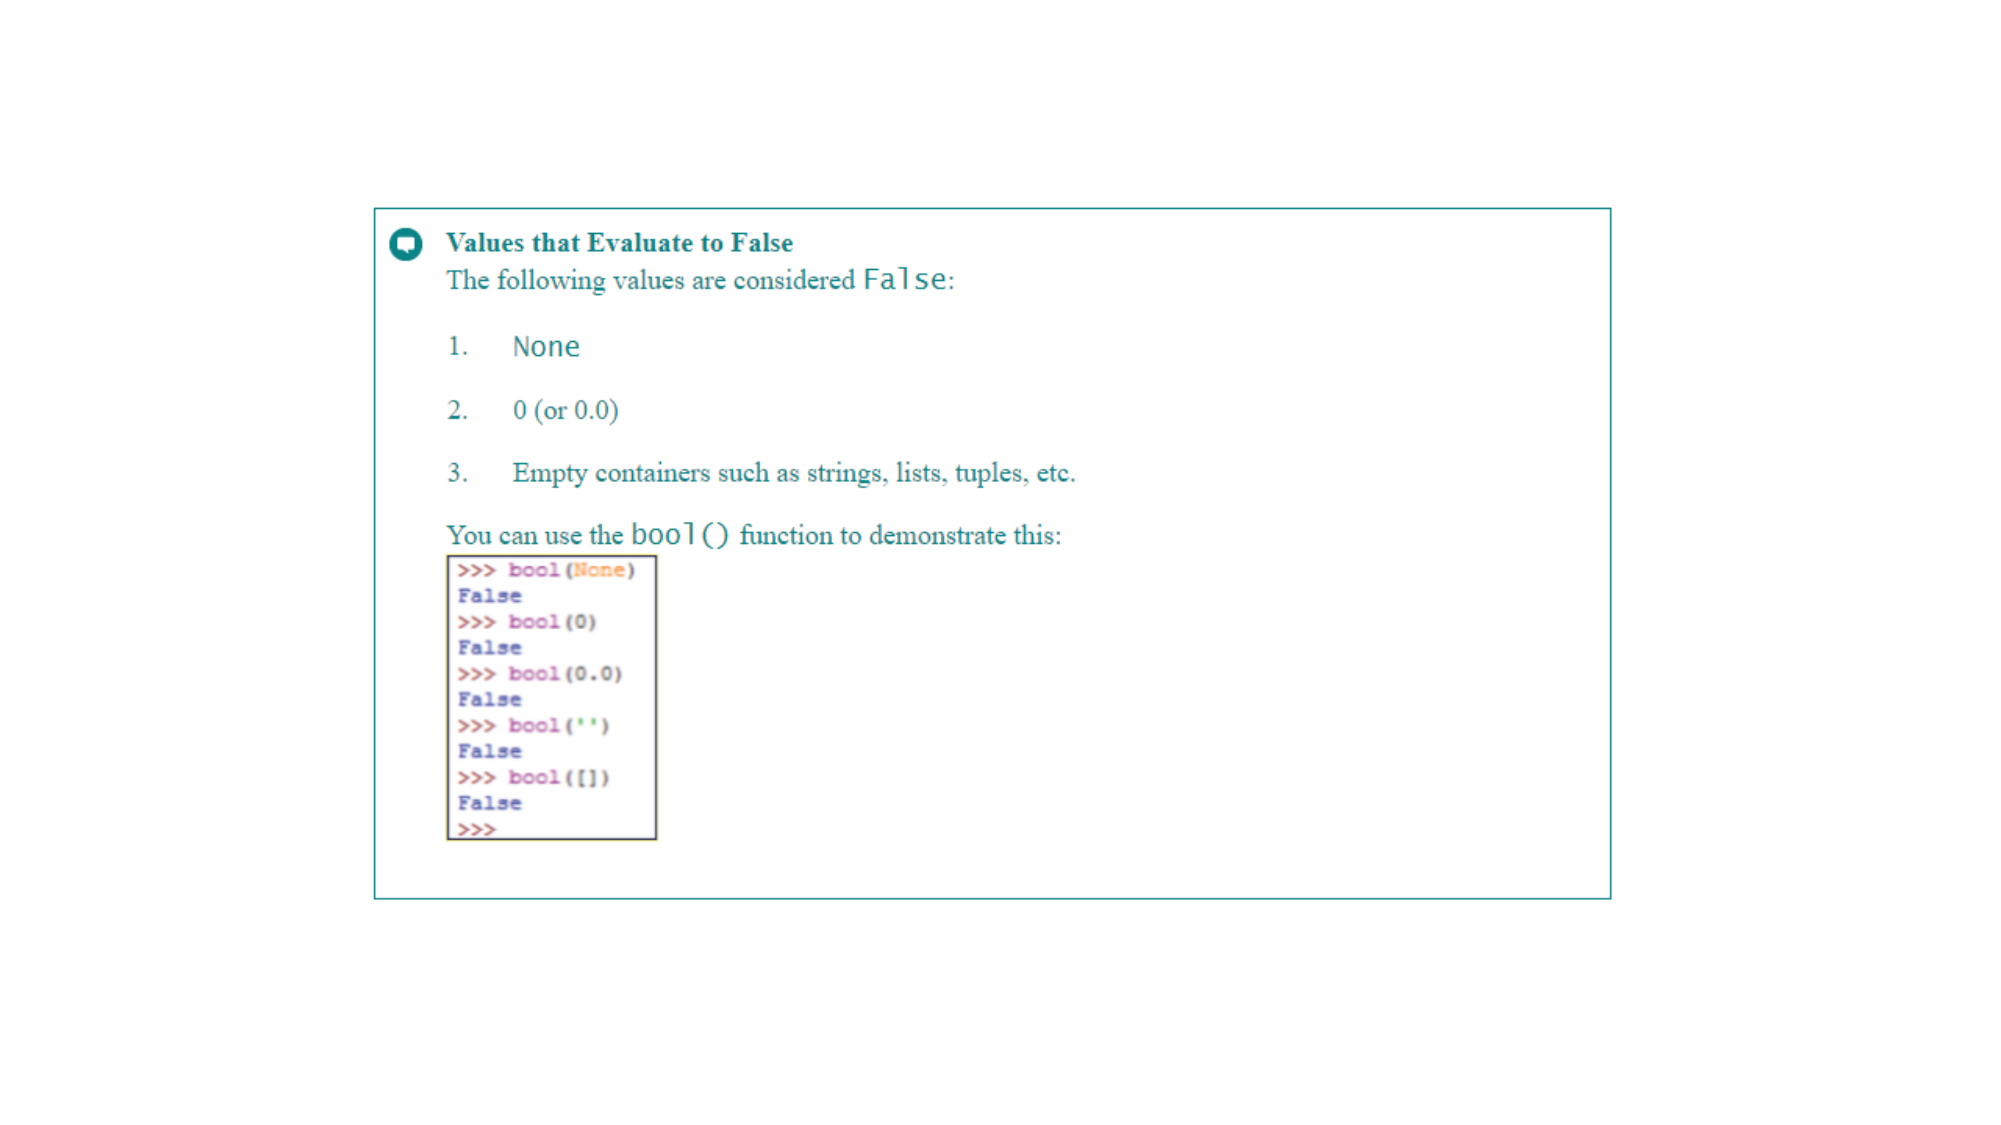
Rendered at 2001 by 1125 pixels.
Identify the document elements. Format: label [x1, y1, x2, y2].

picture [346, 186, 1654, 939]
